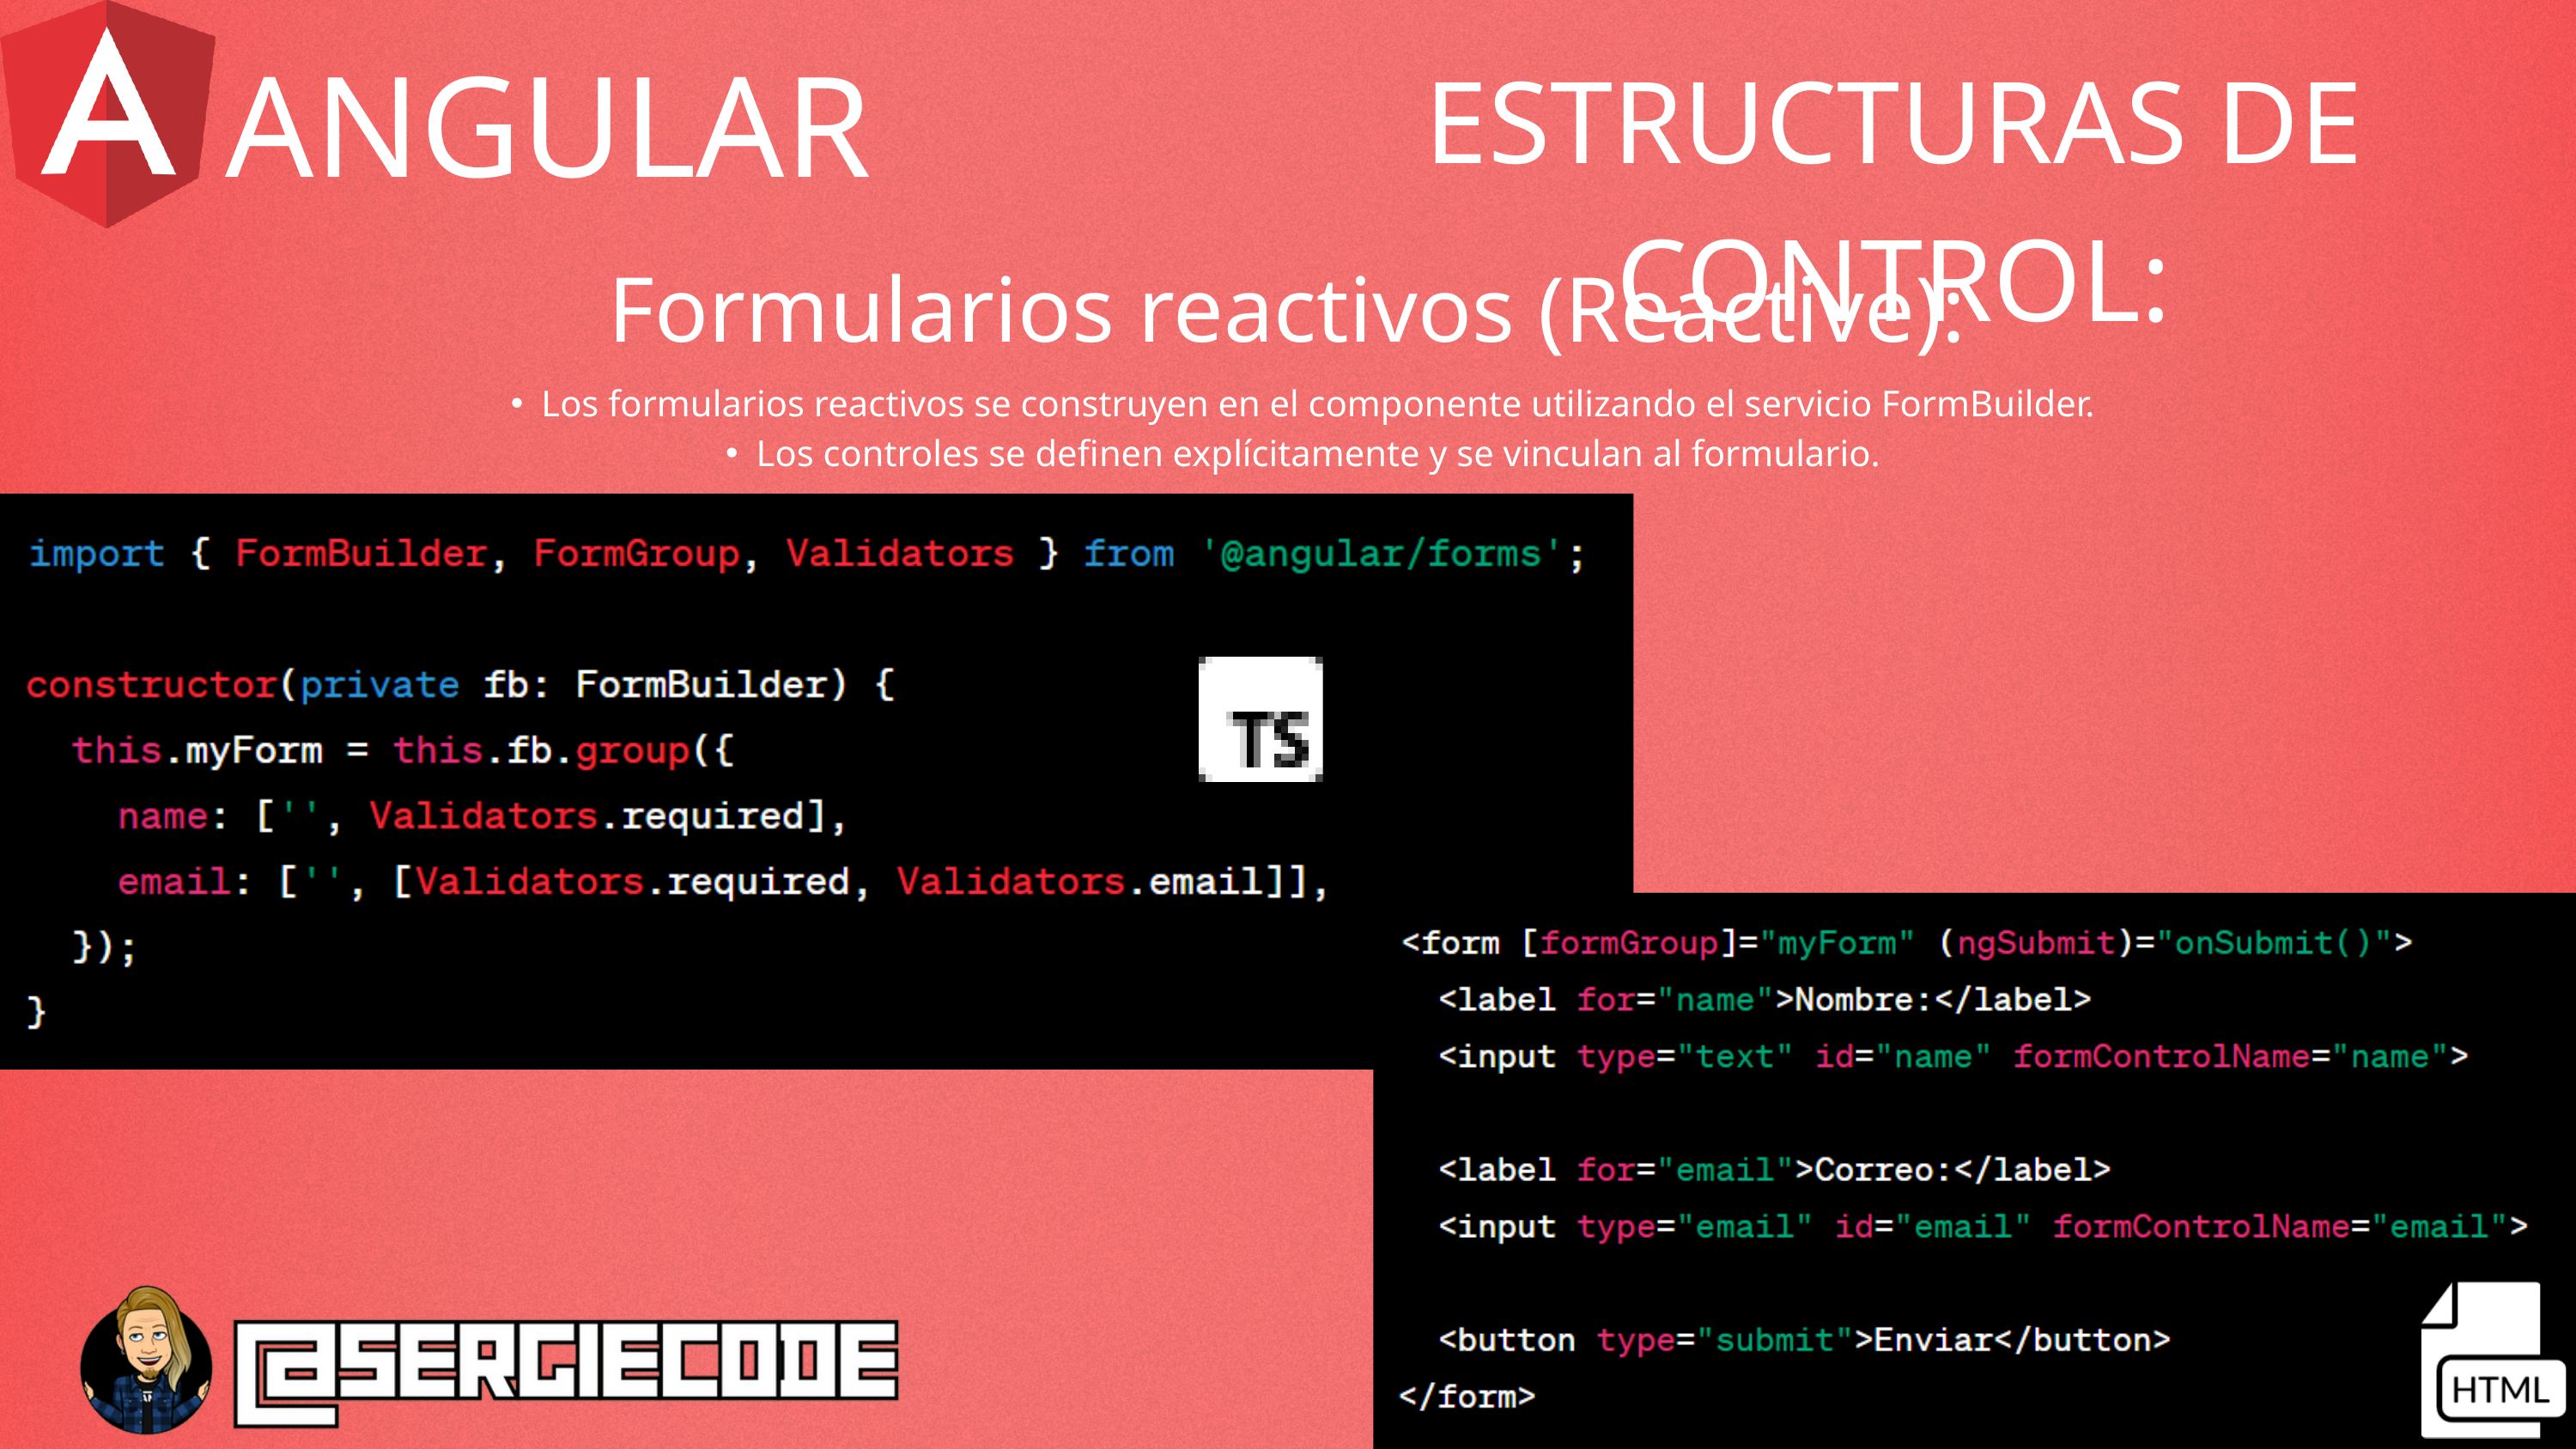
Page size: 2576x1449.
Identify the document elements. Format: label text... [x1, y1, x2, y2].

text_box Los formularios reactivos se construyen en el componente utilizando el servicio FormBuilder. Los controles se definen explícitamente y se vinculan al formulario. [454, 373, 2122, 475]
text_box [1199, 657, 1323, 782]
text_box Formularios reactivos (Reactive): [606, 234, 1970, 361]
text_box ANGULAR [105, 9, 993, 205]
text_box [0, 1070, 1373, 1449]
text_box [0, 1271, 955, 1449]
text_box [0, 0, 2576, 893]
text_box ESTRUCTURAS DE CONTROL: [1212, 27, 2576, 344]
text_box [1373, 893, 2576, 1449]
text_box [0, 0, 216, 228]
text_box [0, 494, 1634, 1070]
text_box [2416, 1282, 2567, 1439]
